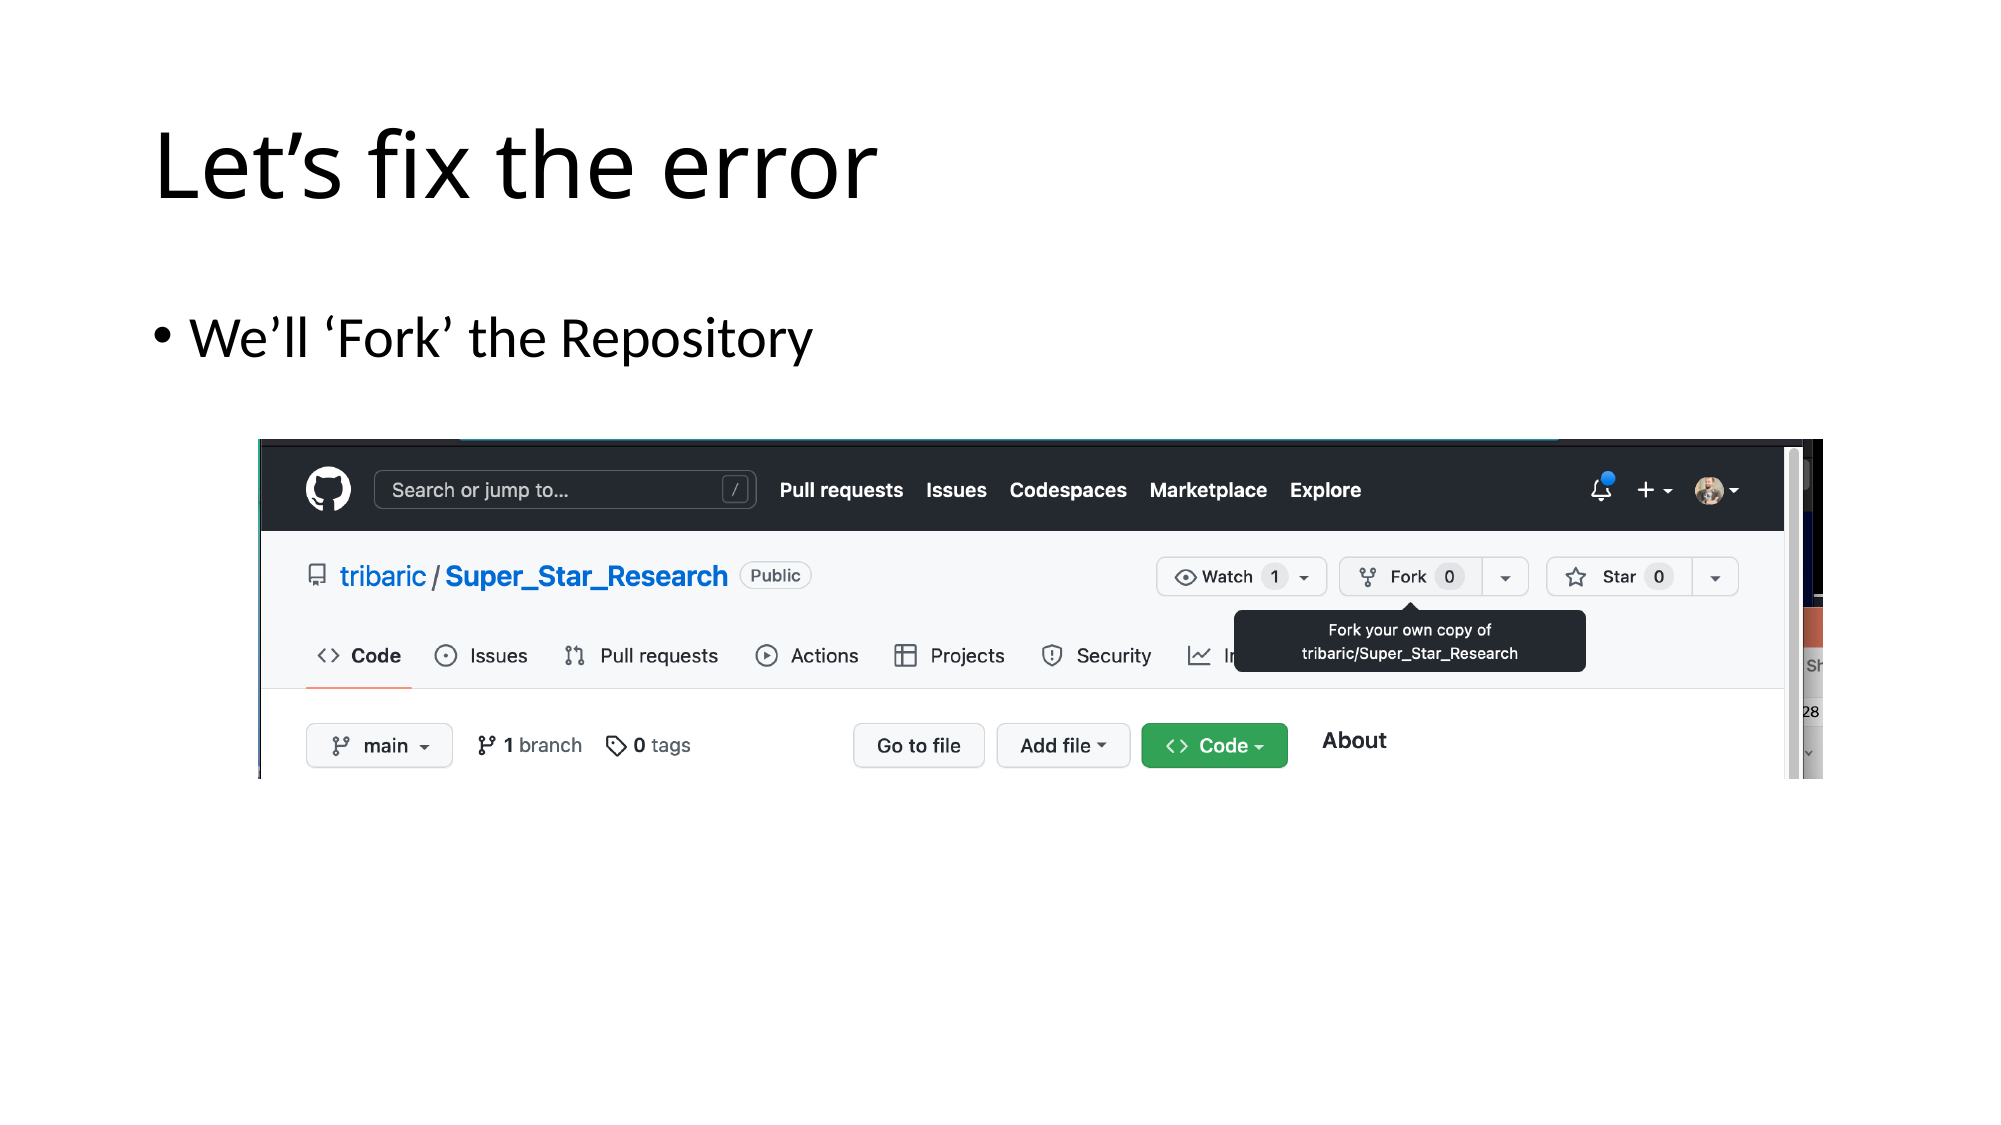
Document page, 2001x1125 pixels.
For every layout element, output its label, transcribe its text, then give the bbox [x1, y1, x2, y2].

title Let’s fix the error [137, 59, 1863, 278]
list We’ll ‘Fork’ the Repository [137, 299, 988, 1014]
picture [258, 439, 1823, 779]
